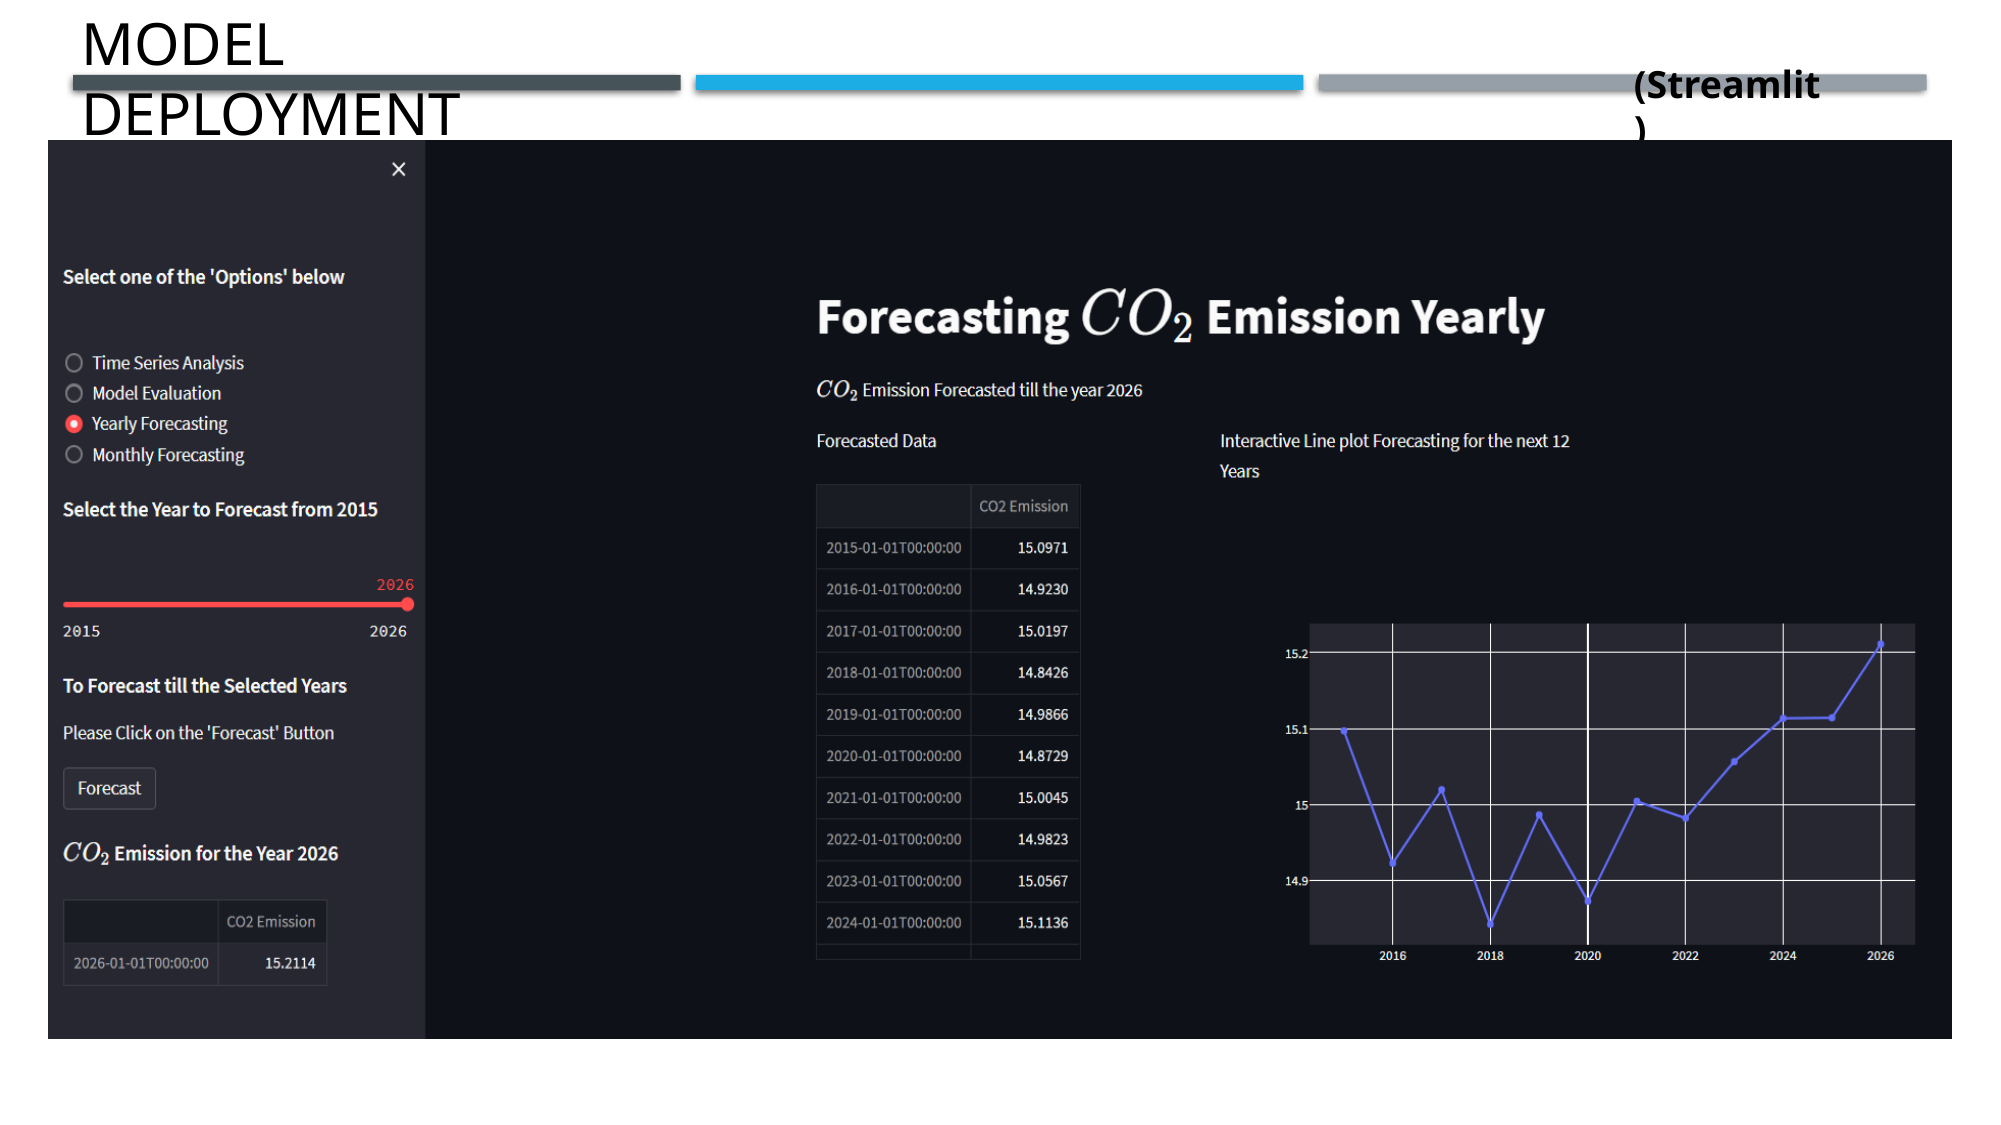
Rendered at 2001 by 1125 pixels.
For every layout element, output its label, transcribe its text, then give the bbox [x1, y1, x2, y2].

text_box (Streamlit) [1619, 8, 1840, 138]
text_box MODEL DEPLOYMENT [66, 0, 673, 138]
picture [47, 139, 1953, 1040]
